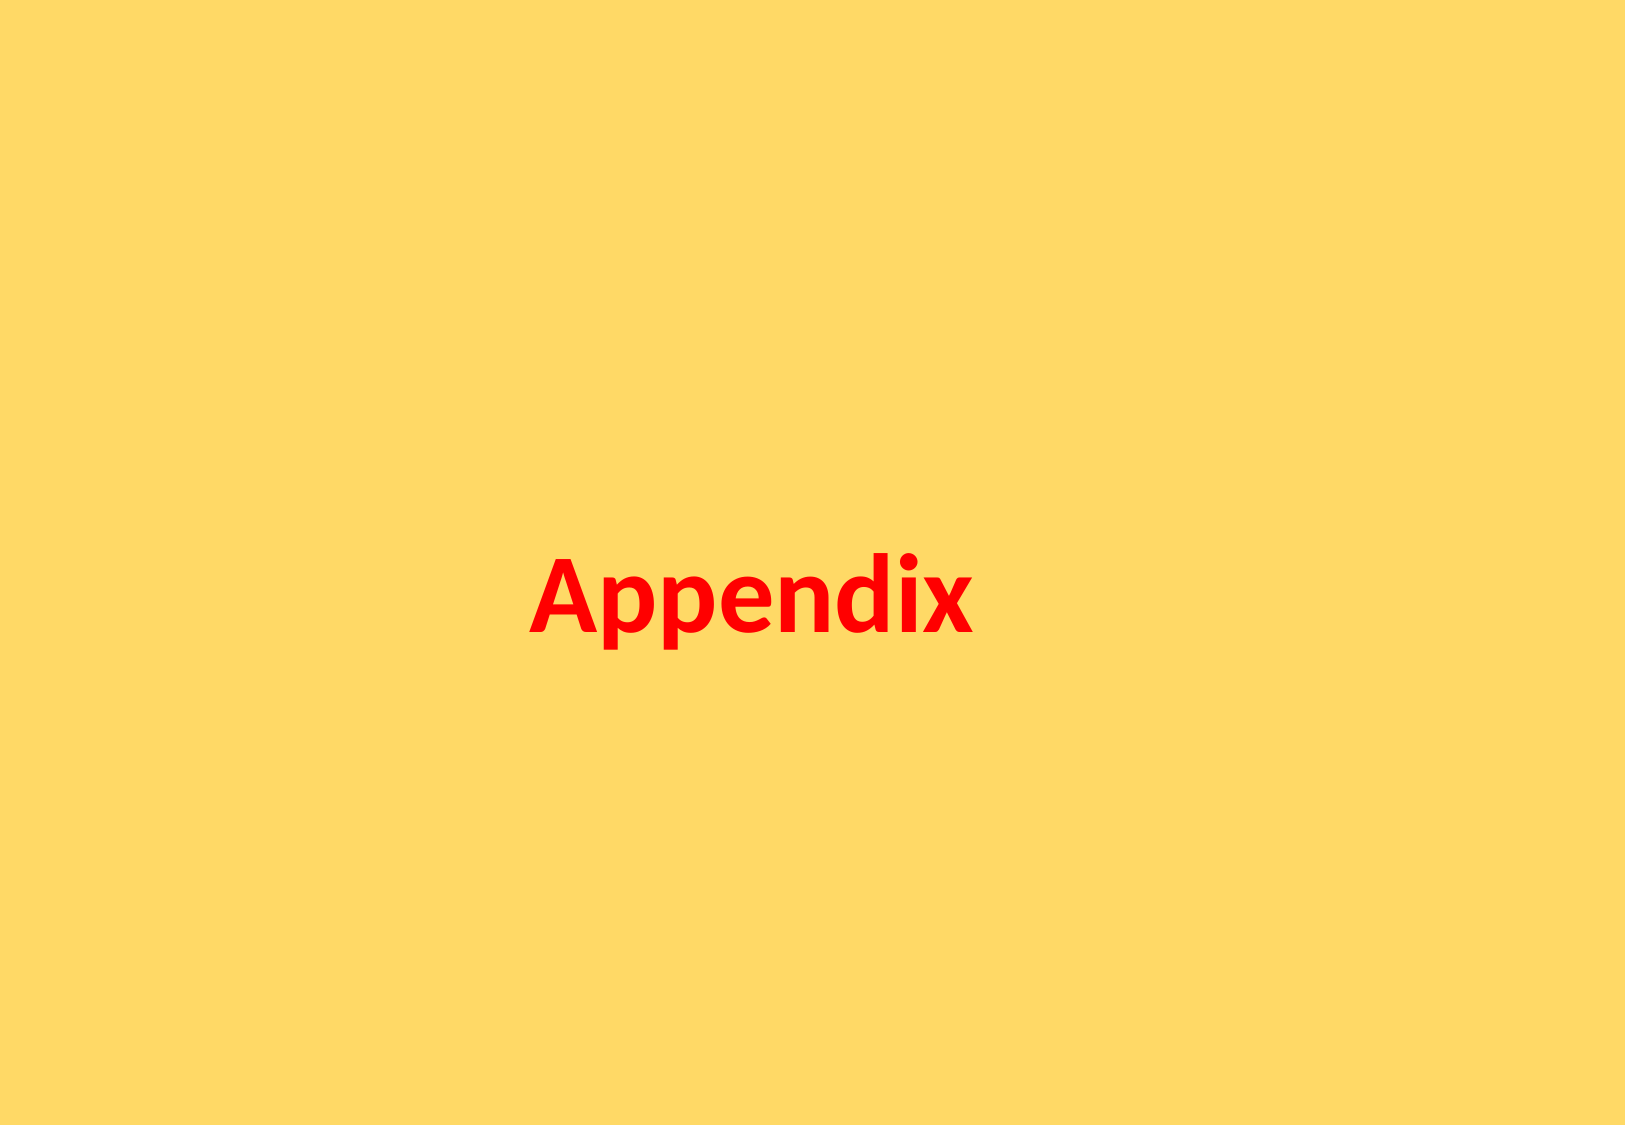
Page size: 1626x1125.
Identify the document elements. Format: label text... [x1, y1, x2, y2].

text_box Appendix [408, 512, 1097, 663]
